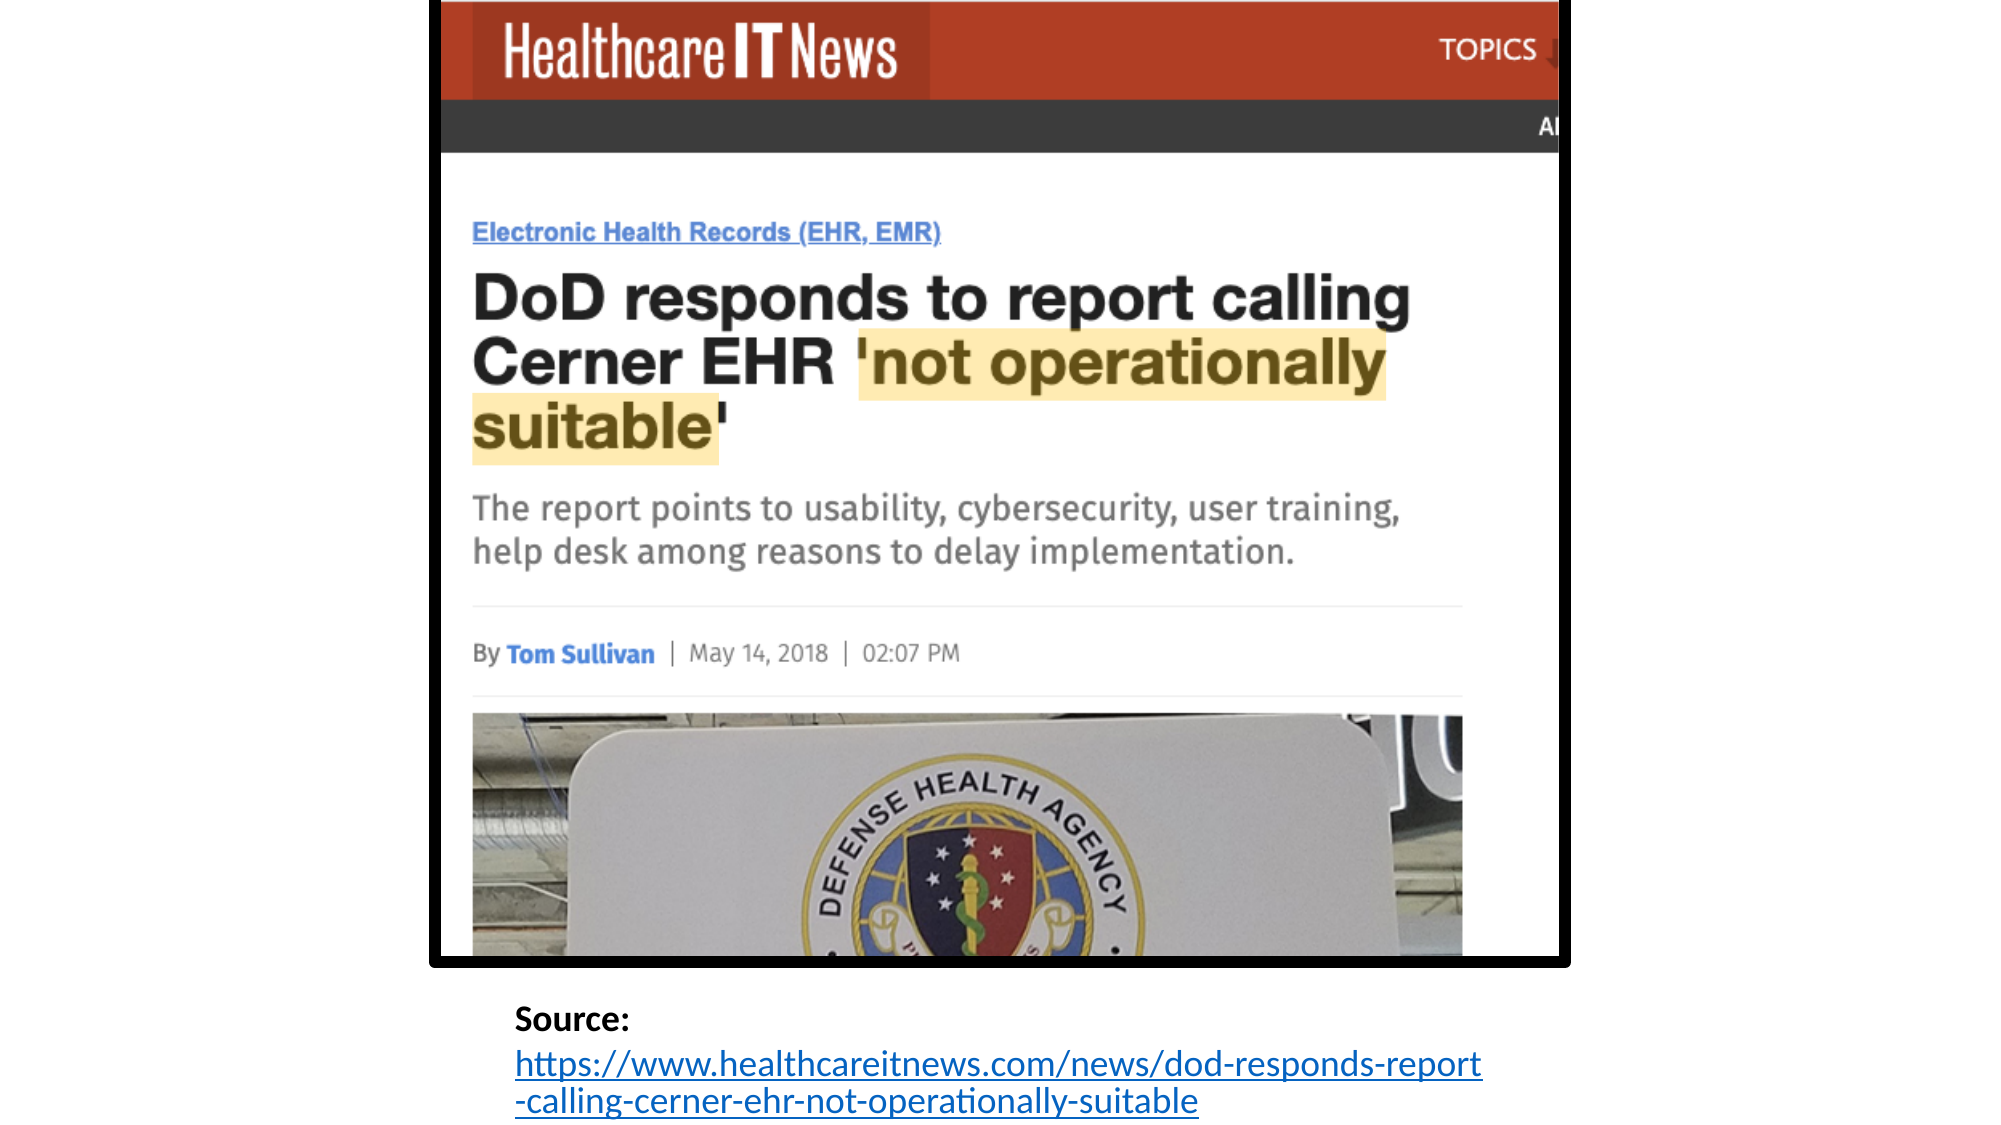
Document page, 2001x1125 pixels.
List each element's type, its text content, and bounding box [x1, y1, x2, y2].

picture [441, 0, 1559, 956]
text_box Source: https://www.healthcareitnews.com/news/dod-responds-report-calling-cerner-ehr-not-operationally-suitable [500, 986, 1500, 1125]
